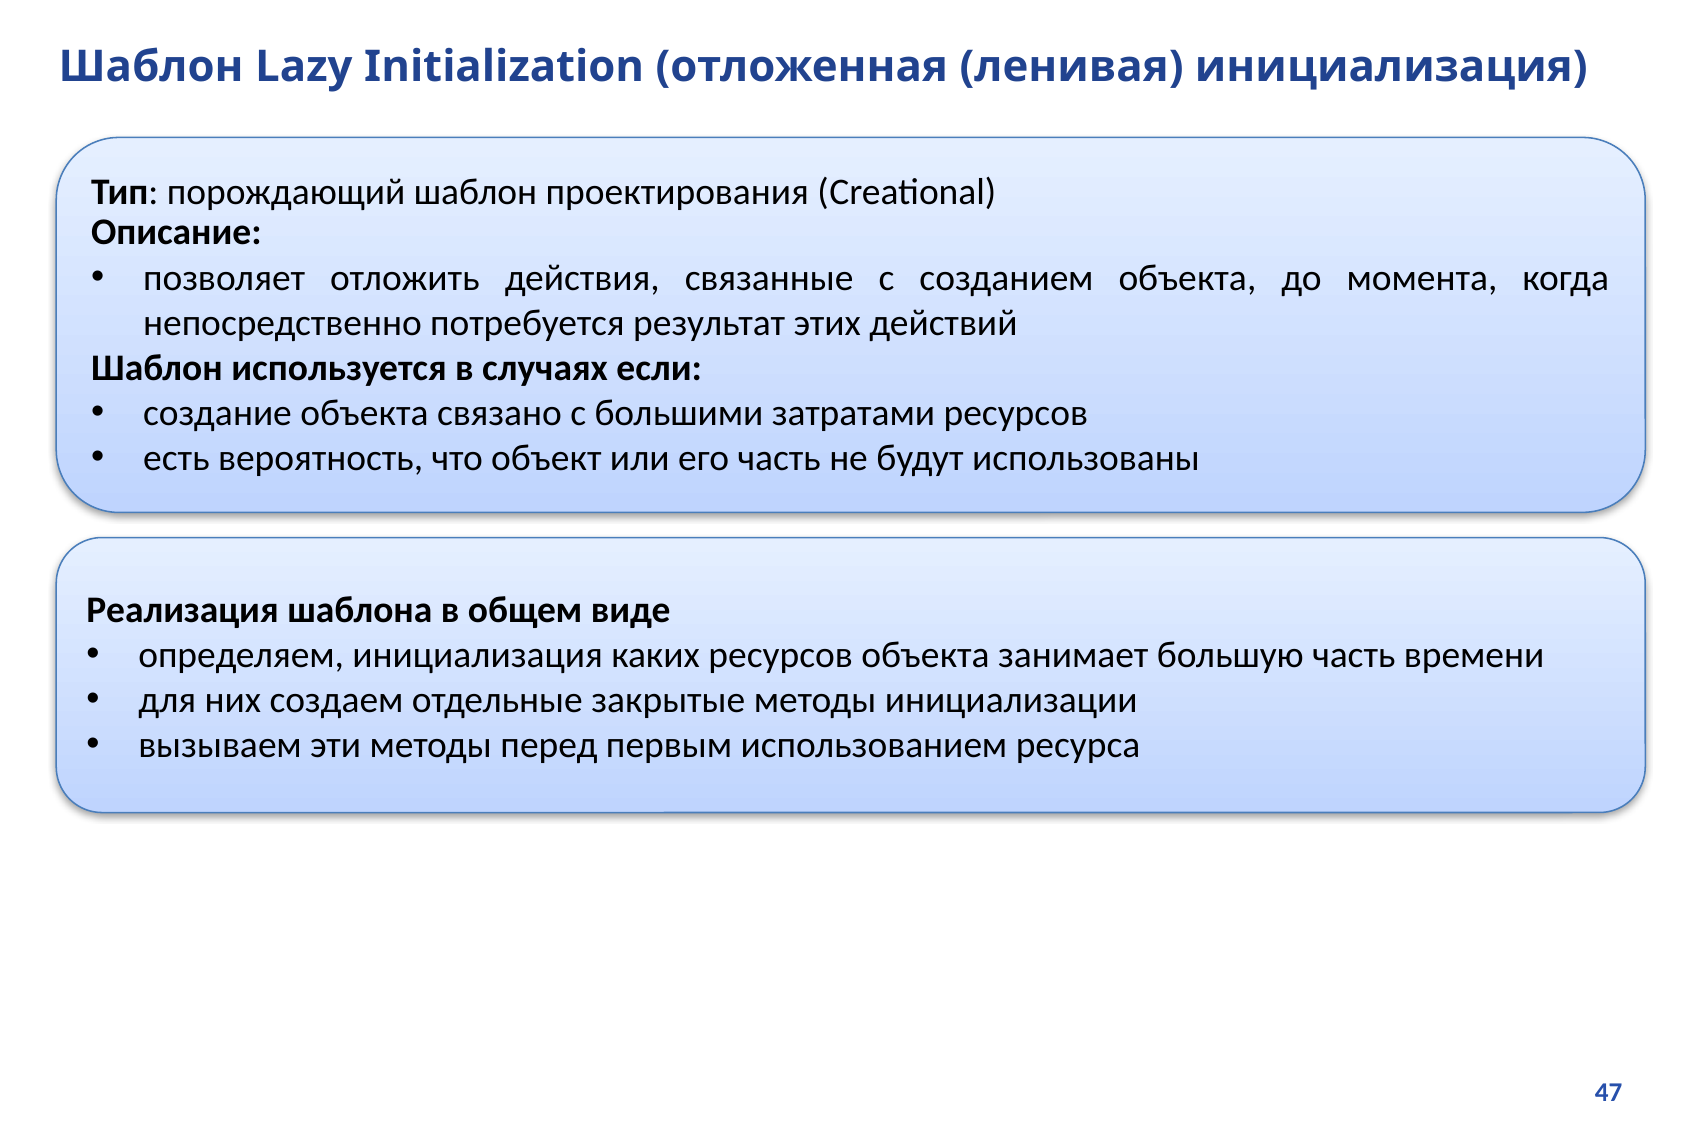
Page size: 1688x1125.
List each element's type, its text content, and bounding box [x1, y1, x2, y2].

title Шаблон Lazy Initialization (отложенная (ленивая) инициализация) [41, 29, 1653, 90]
text_box Реализация шаблона в общем виде определяем, инициализация каких ресурсов объекта занимает большую часть времени для них создаем отдельные закрытые методы инициализации вызываем эти методы перед первым использованием ресурса [55, 536, 1647, 814]
text_box Тип: порождающий шаблон проектирования (Creational) Описание: позволяет отложить действия, связанные с созданием объекта, до момента, когда непосредственно потребуется результат этих действий Шаблон используется в случаях если: создание объекта связано с большими затратами ресурсов есть вероятность, что объект или его часть не будут использованы [55, 136, 1647, 514]
